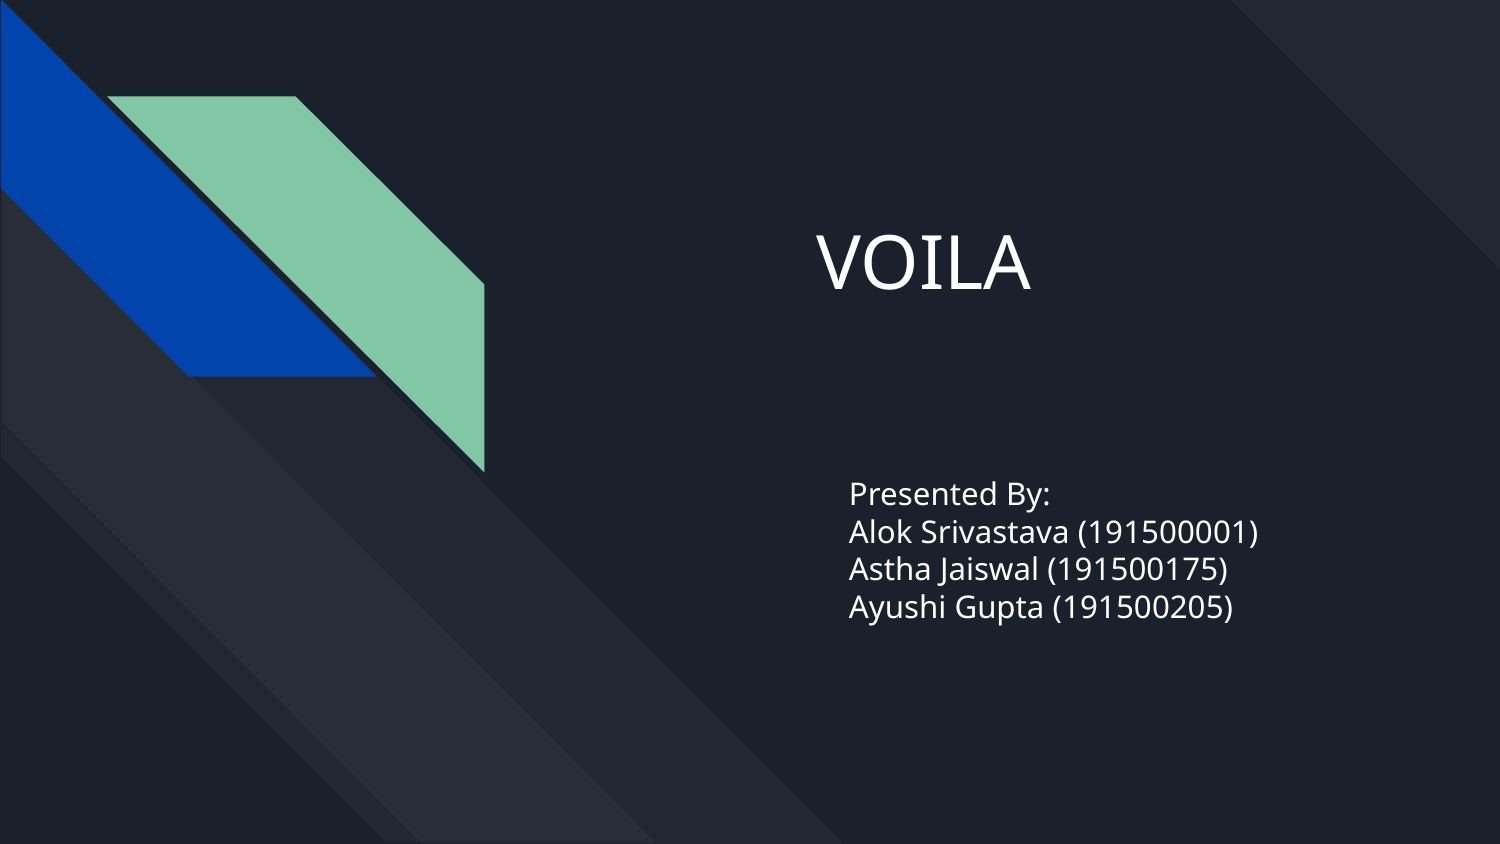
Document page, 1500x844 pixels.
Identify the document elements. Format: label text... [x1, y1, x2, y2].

title VOILA [501, 199, 1471, 371]
subtitle Presented By: Alok Srivastava (191500001) Astha Jaiswal (191500175) Ayushi Gupta (191500205) [833, 459, 1404, 727]
